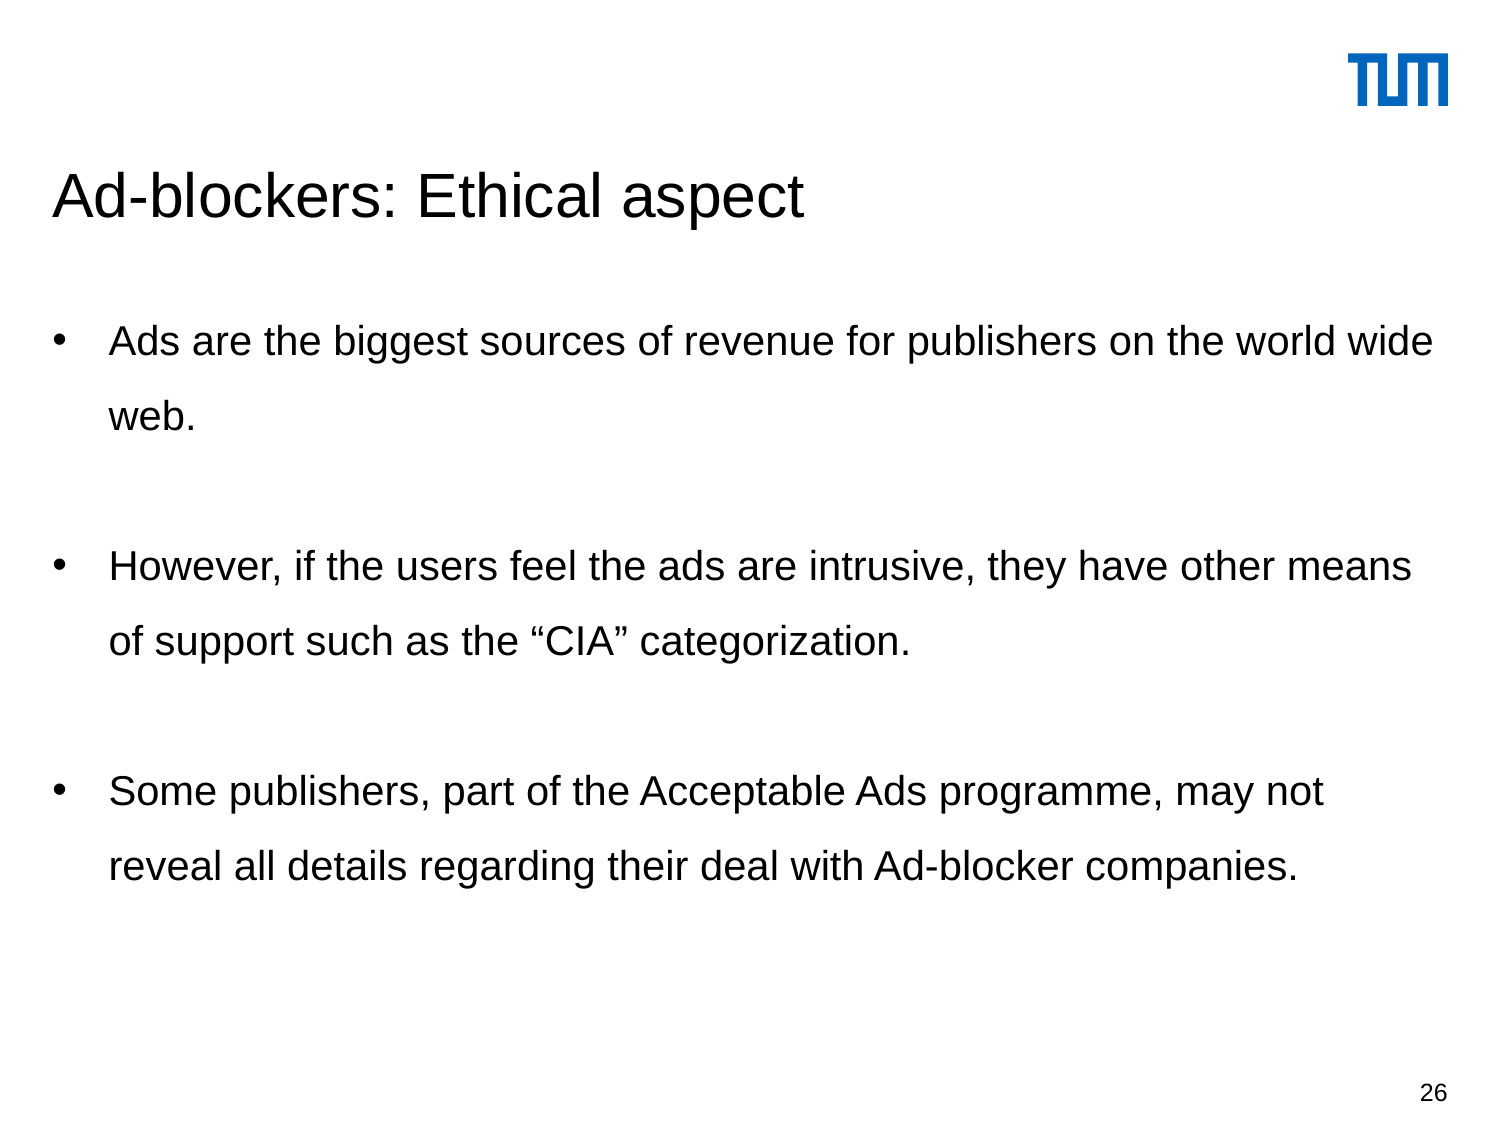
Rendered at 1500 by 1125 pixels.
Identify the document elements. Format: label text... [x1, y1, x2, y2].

list Ads are the biggest sources of revenue for publishers on the world wide web. However, if the users feel the ads are intrusive, they have other means of support such as the “CIA” categorization. Some publishers, part of the Acceptable Ads programme, may not reveal all details regarding their deal with Ad-blocker companies. [52, 288, 1449, 1018]
slide_number 26 [1111, 1061, 1448, 1122]
title Ad-blockers: Ethical aspect [52, 162, 1449, 231]
